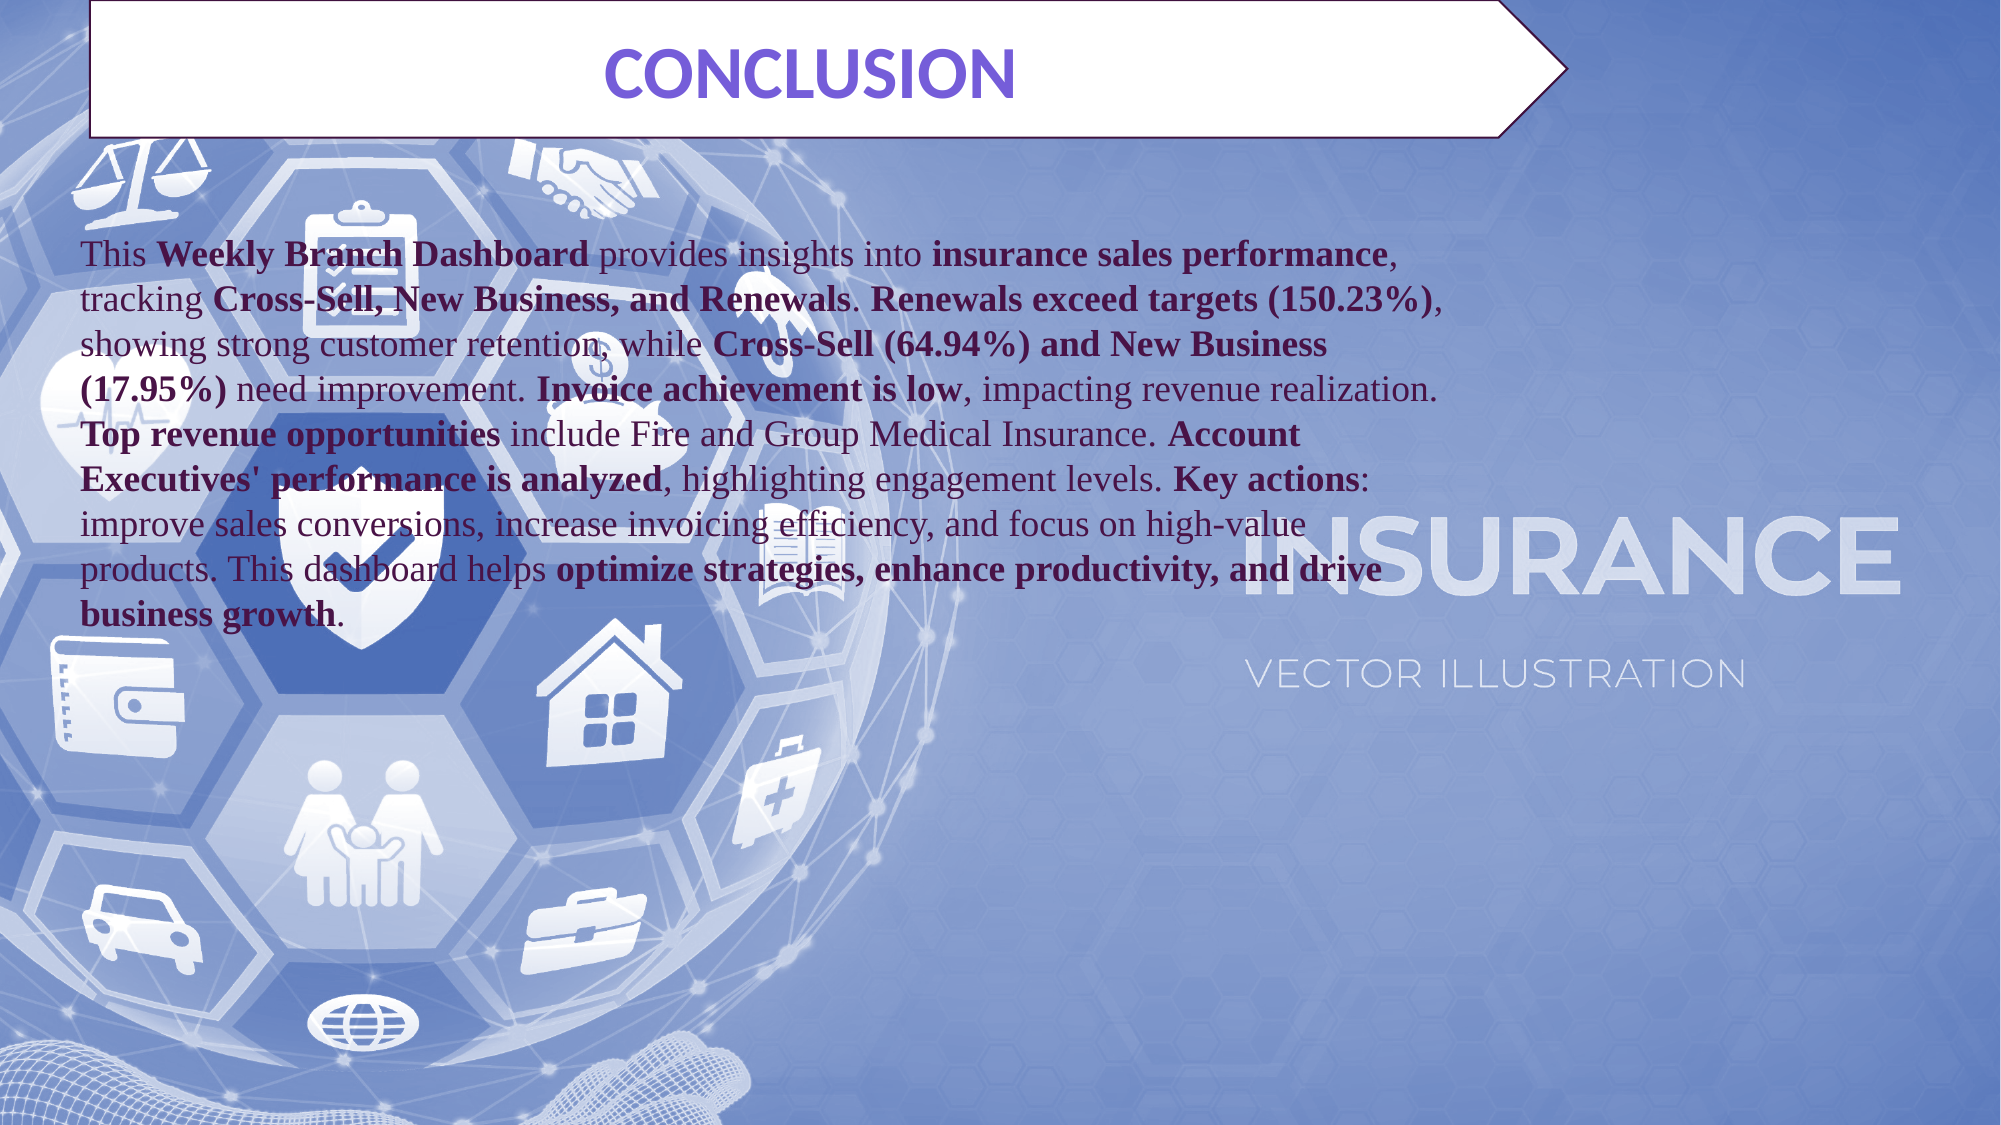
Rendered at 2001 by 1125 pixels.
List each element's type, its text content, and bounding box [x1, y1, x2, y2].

text_box This Weekly Branch Dashboard provides insights into insurance sales performance, tracking Cross-Sell, New Business, and Renewals. Renewals exceed targets (150.23%), showing strong customer retention, while Cross-Sell (64.94%) and New Business (17.95%) need improvement. Invoice achievement is low, impacting revenue realization. Top revenue opportunities include Fire and Group Medical Insurance. Account Executives' performance is analyzed, highlighting engagement levels. Key actions: improve sales conversions, increase invoicing efficiency, and focus on high-value products. This dashboard helps optimize strategies, enhance productivity, and drive business growth. [65, 221, 1464, 642]
text_box CONCLUSION [88, 0, 1569, 139]
